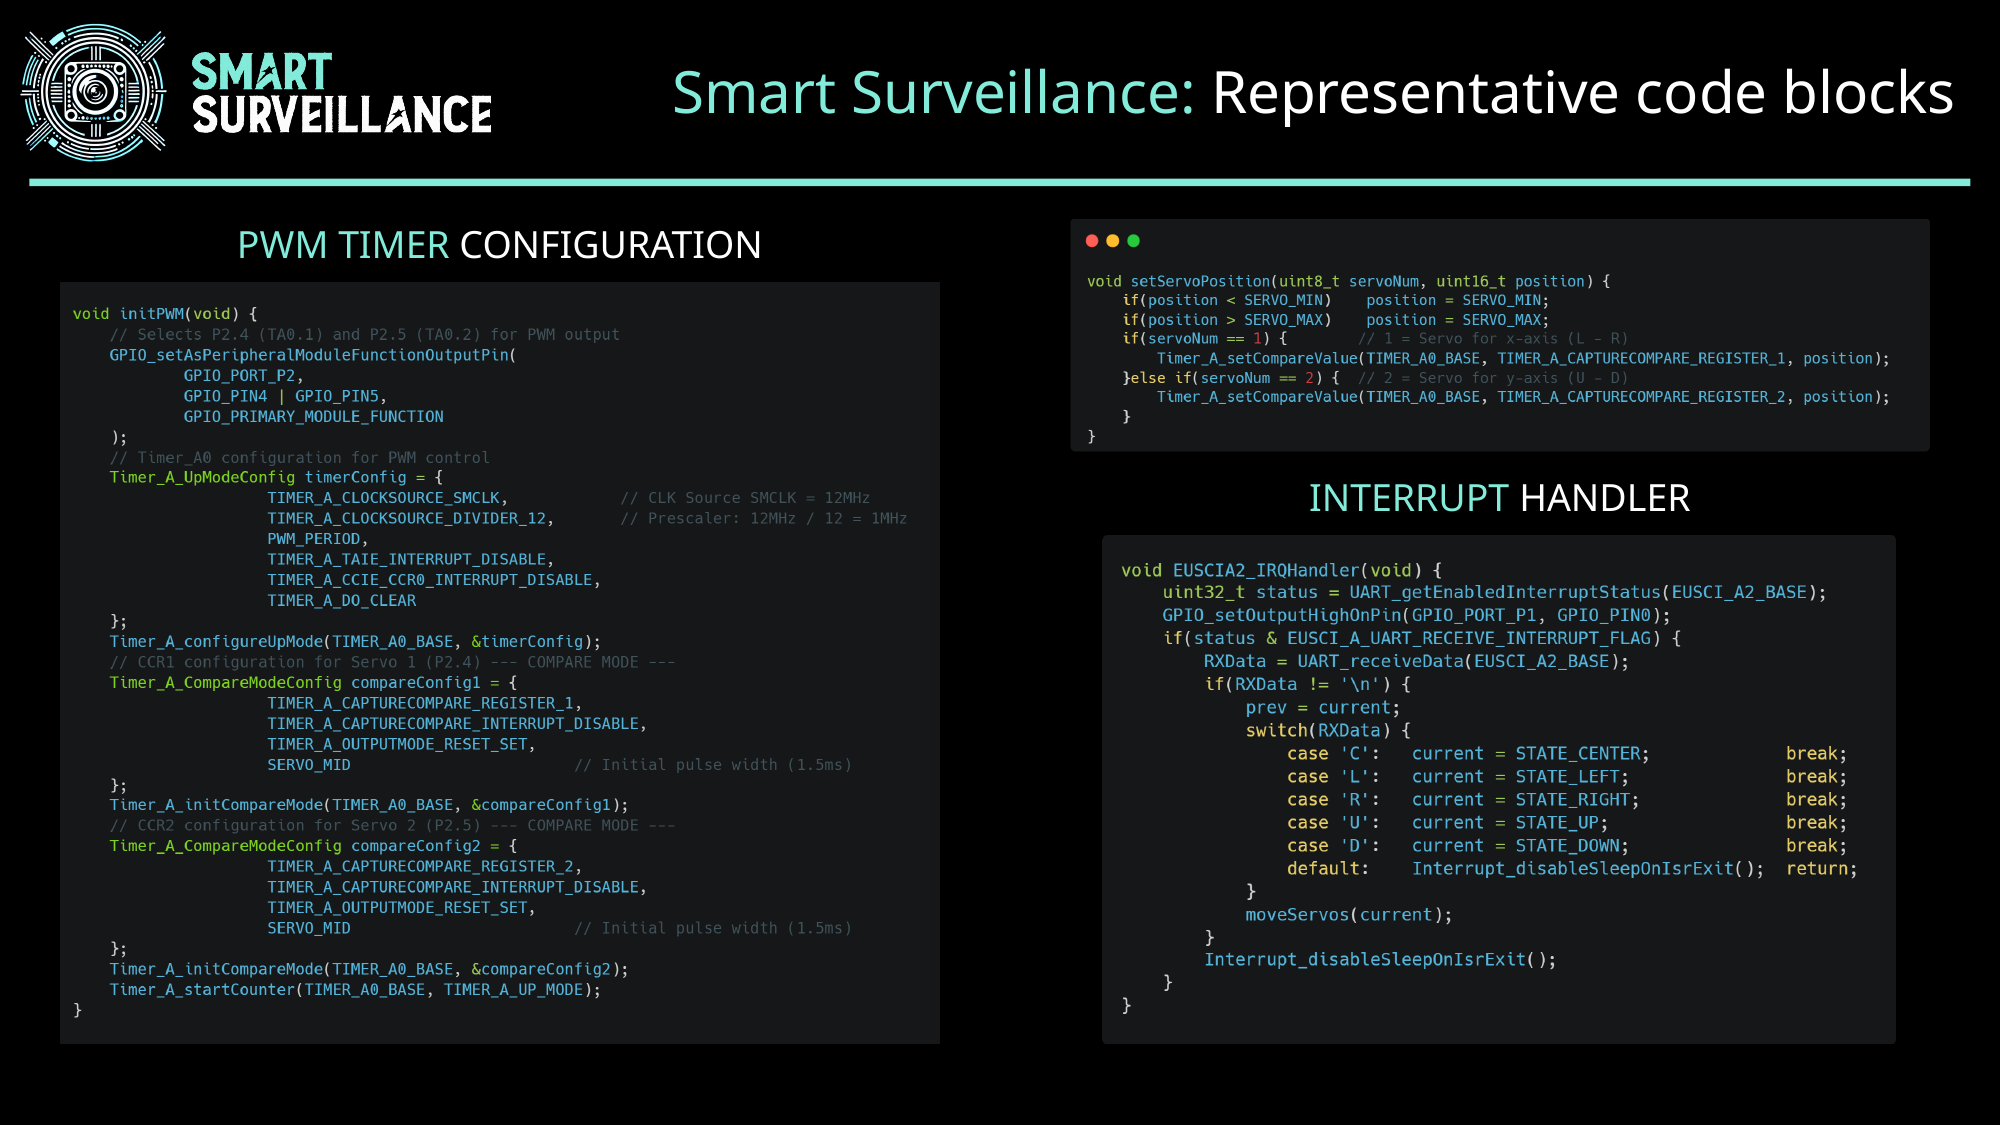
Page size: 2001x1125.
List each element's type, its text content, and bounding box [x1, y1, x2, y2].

text_box PWM TIMER CONFIGURATION [0, 214, 1000, 274]
picture [1102, 526, 1898, 1044]
picture [59, 281, 941, 1044]
text_box [28, 177, 1972, 188]
picture [19, 23, 167, 163]
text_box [190, 51, 493, 134]
text_box INTERRUPT HANDLER [999, 466, 2000, 527]
text_box Smart Surveillance: Representative code blocks [516, 47, 1971, 133]
picture [1067, 218, 1933, 453]
